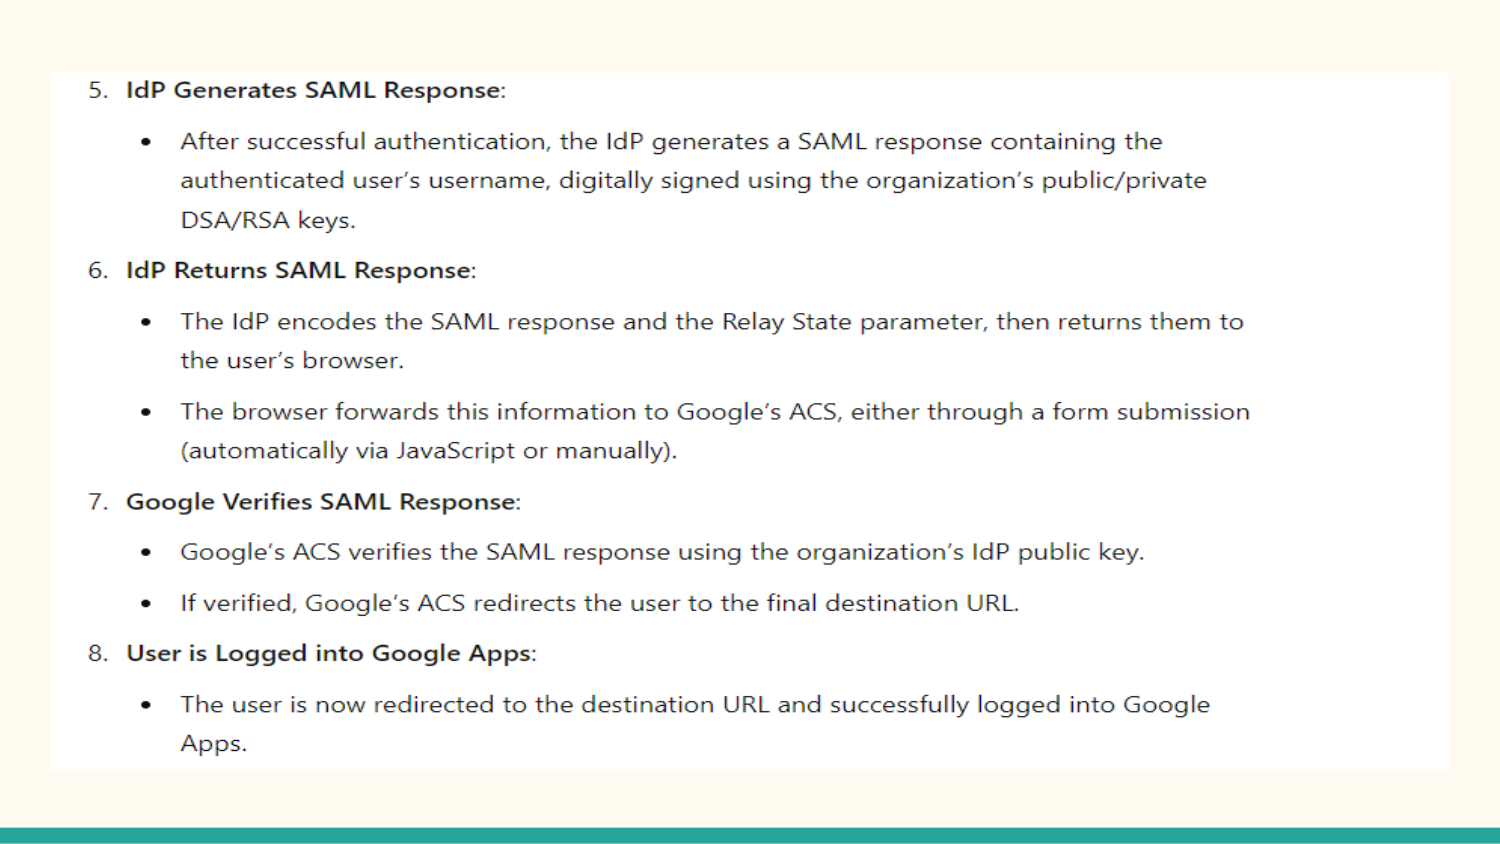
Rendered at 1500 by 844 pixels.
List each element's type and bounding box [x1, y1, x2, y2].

picture [50, 73, 1450, 771]
